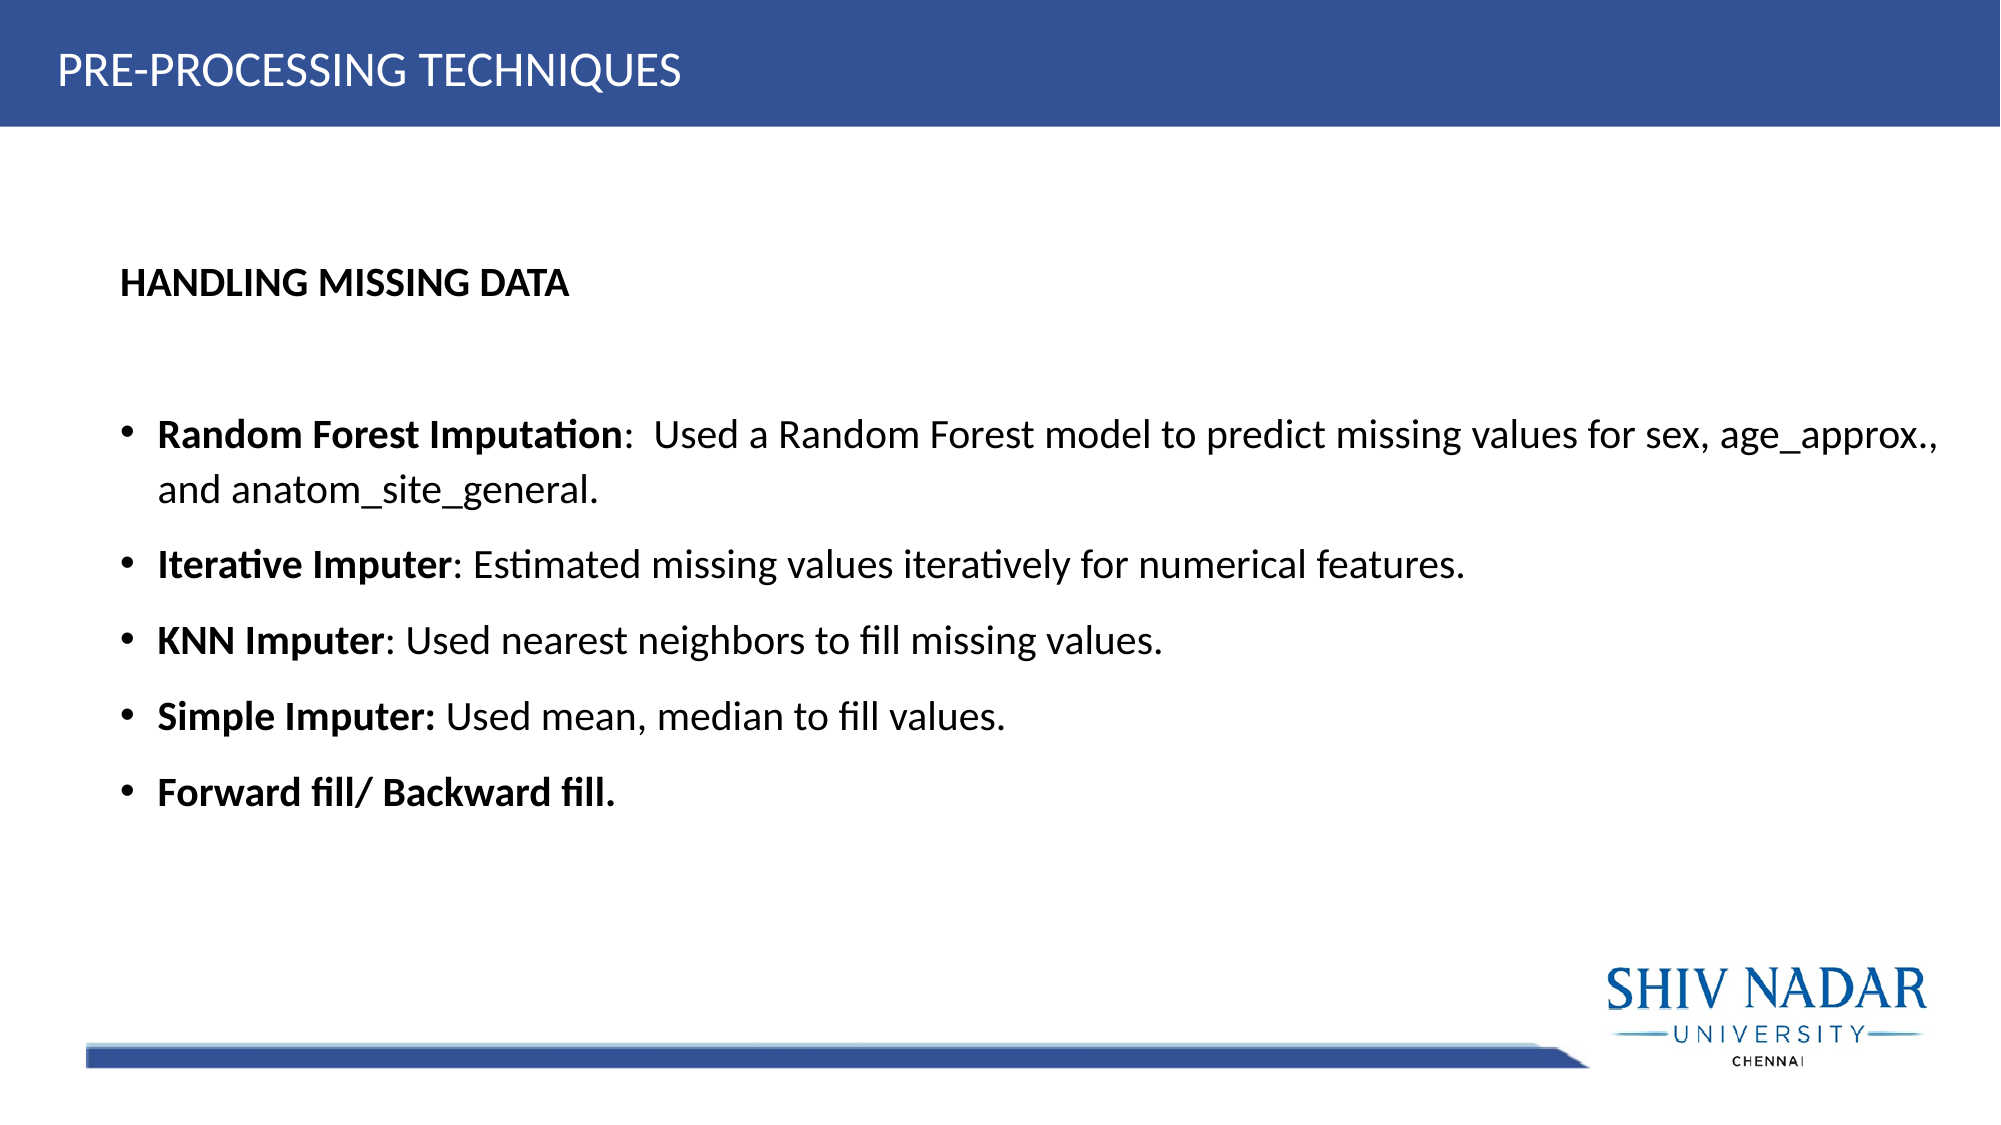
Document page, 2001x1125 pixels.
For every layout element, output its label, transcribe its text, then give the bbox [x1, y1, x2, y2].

text_box PRE-PROCESSING TECHNIQUES [42, 28, 1958, 209]
picture [81, 940, 105, 1079]
text_box HANDLING MISSING DATA Random Forest Imputation: Used a Random Forest model to predict missing values for sex, age_approx., and anatom_site_general. Iterative Imputer: Estimated missing values iteratively for numerical features. KNN Imputer: Used nearest neighbors to fill missing values. Simple Imputer: Used mean, median to fill values. Forward fill/ Backward fill. [105, 242, 1957, 1125]
